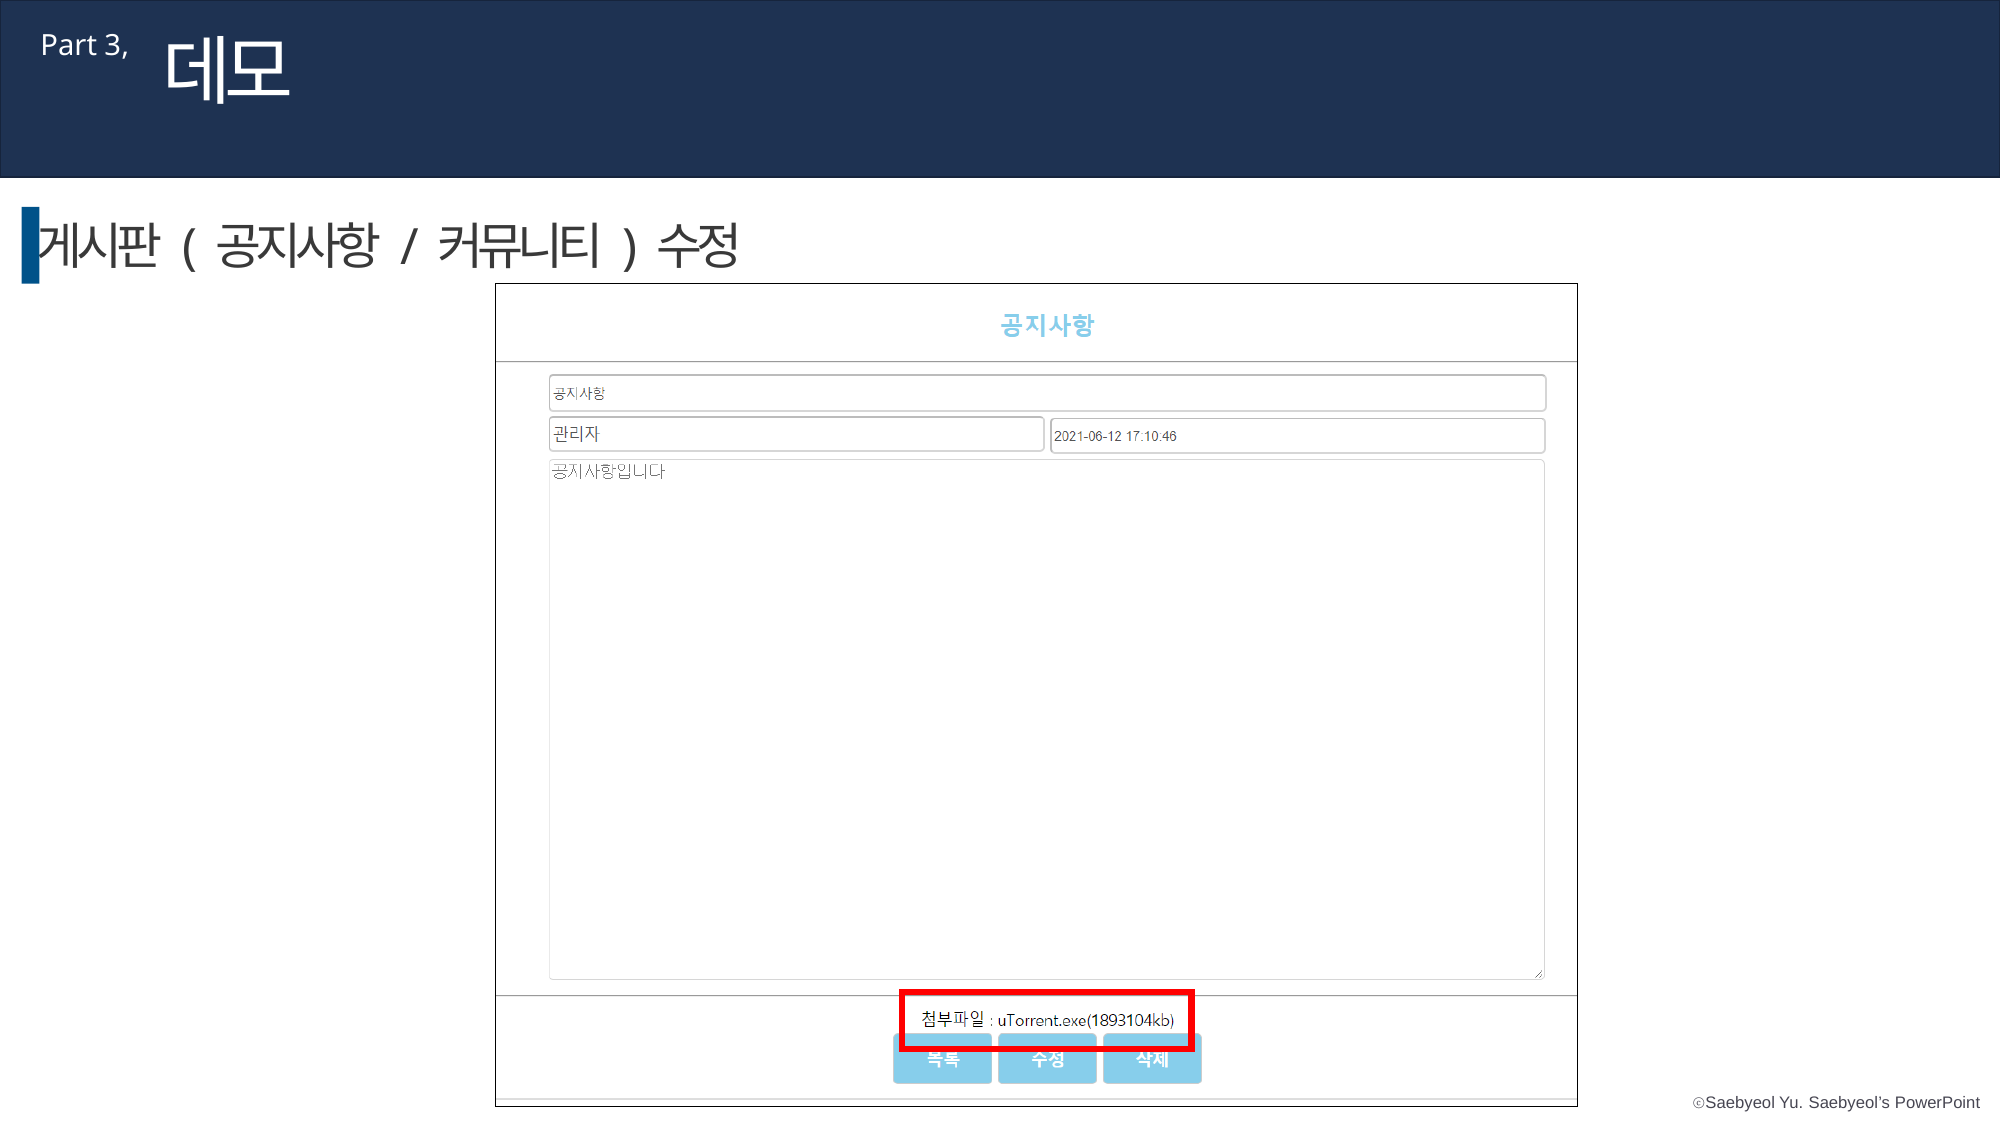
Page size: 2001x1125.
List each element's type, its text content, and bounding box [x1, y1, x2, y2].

picture [495, 283, 1578, 1107]
text_box [21, 206, 40, 285]
text_box [0, 0, 2000, 178]
text_box Part 3, [25, 19, 152, 69]
text_box 데모 [147, 16, 309, 122]
text_box 게시판 ( 공지사항 / 커뮤니티 ) 수정 [40, 207, 758, 283]
